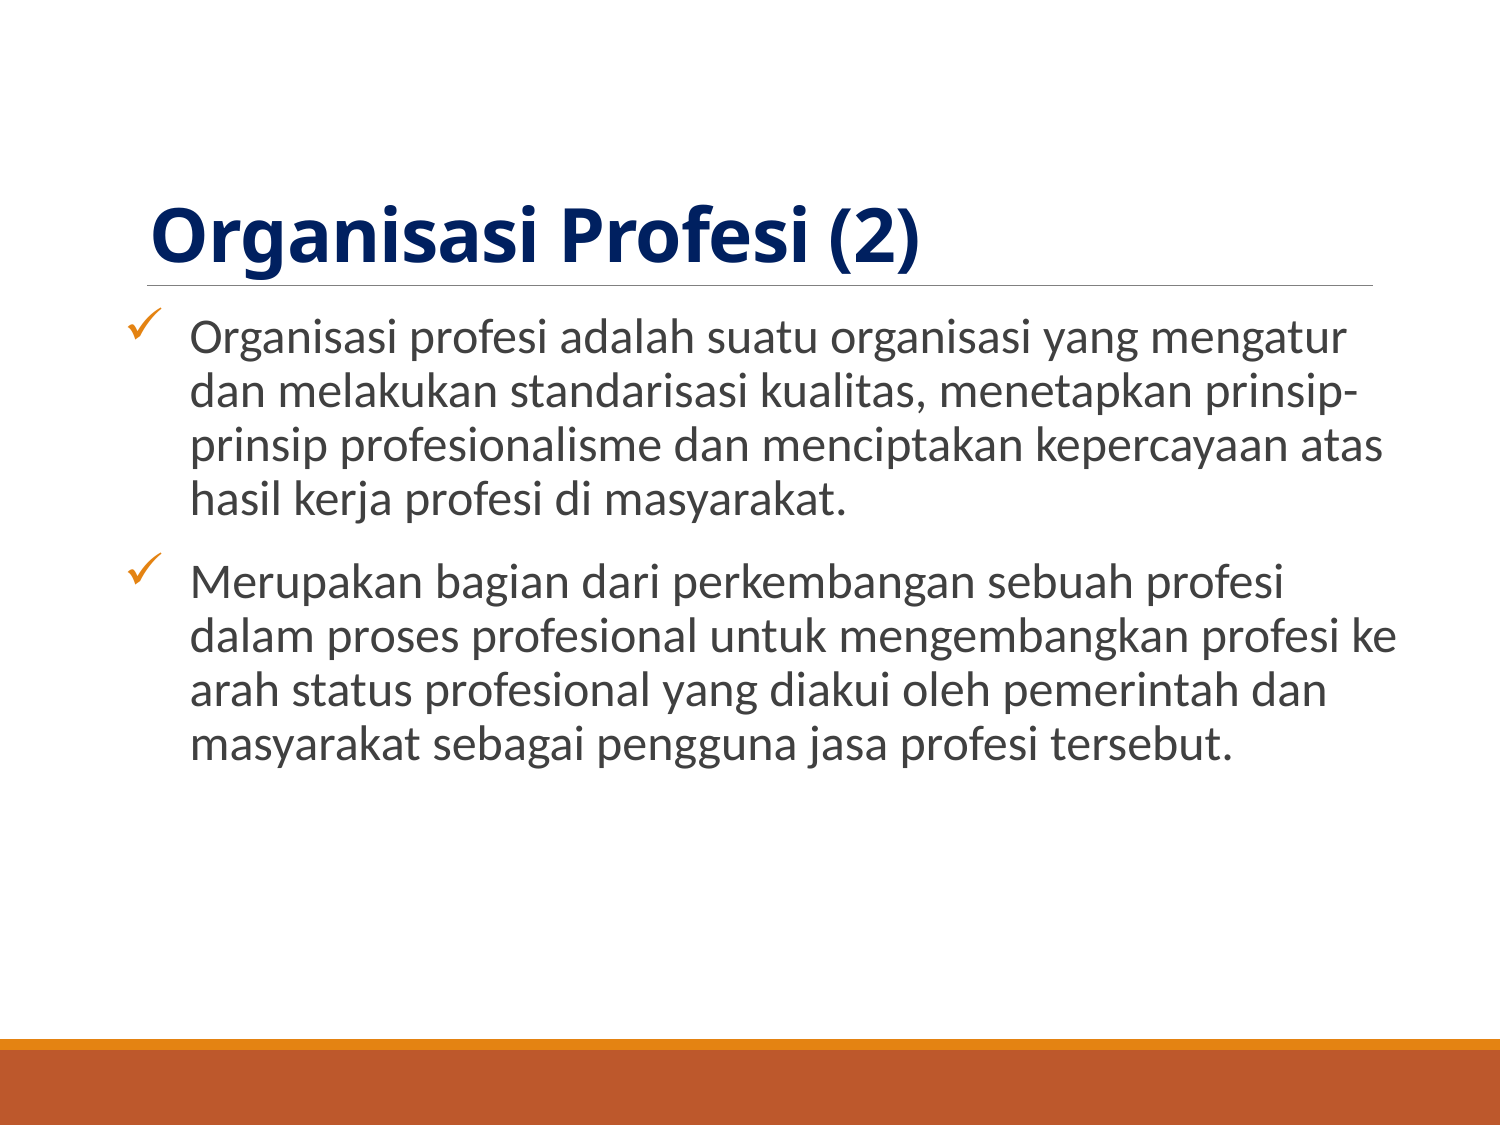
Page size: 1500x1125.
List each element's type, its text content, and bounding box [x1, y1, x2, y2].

title Organisasi Profesi (2) [134, 47, 1373, 285]
list Organisasi profesi adalah suatu organisasi yang mengatur dan melakukan standarisasi kualitas, menetapkan prinsip-prinsip profesionalisme dan menciptakan kepercayaan atas hasil kerja profesi di masyarakat. Merupakan bagian dari perkembangan sebuah profesi dalam proses profesional untuk mengembangkan profesi ke arah status profesional yang diakui oleh pemerintah dan masyarakat sebagai pengguna jasa profesi tersebut. [123, 302, 1412, 1125]
